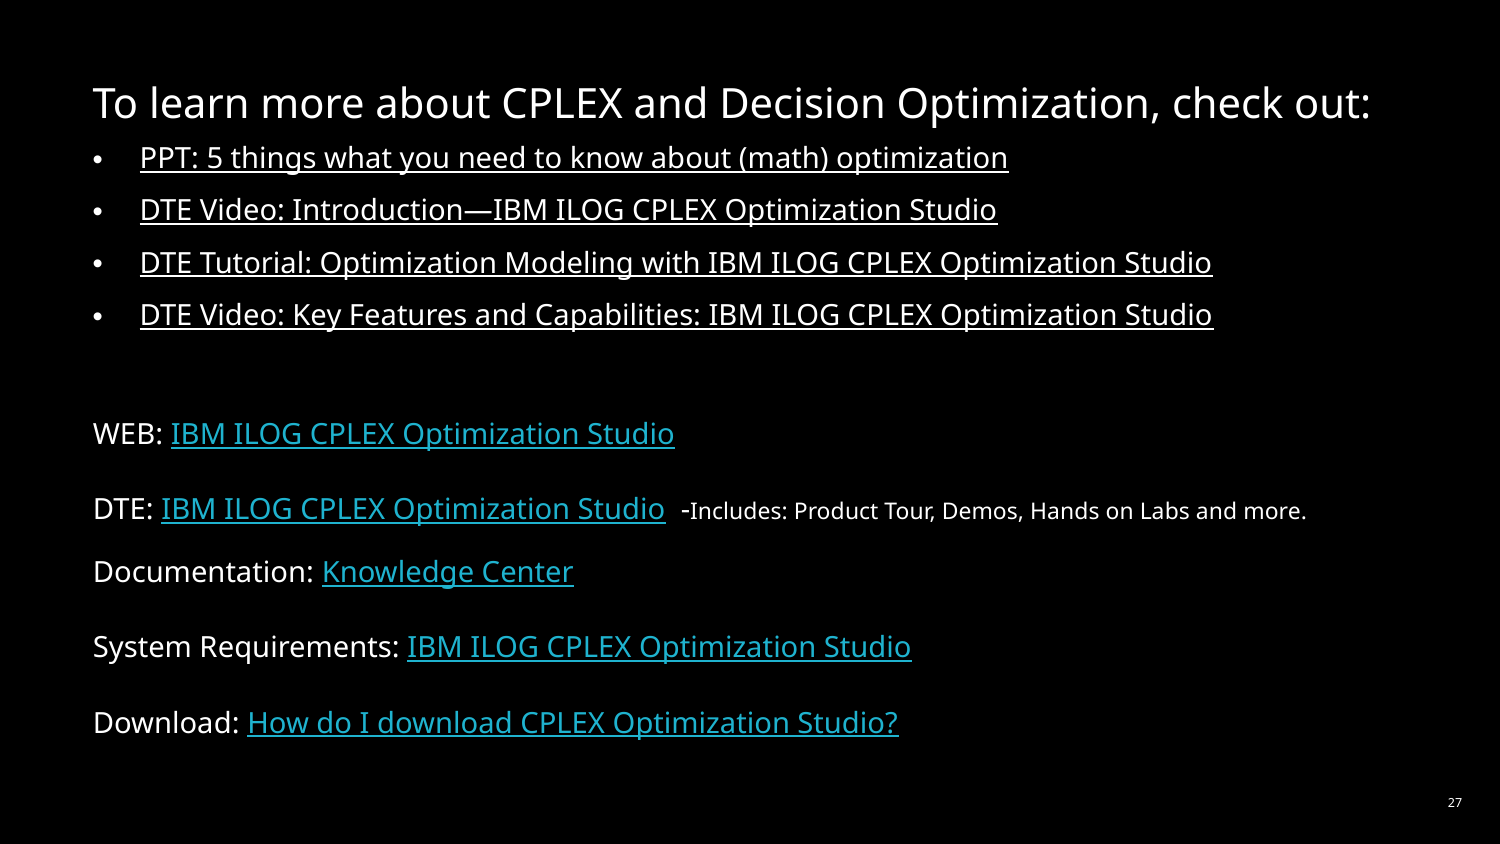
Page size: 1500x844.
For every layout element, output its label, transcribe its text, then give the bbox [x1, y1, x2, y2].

text_box WEB: IBM ILOG CPLEX Optimization Studio DTE: IBM ILOG CPLEX Optimization Studio -Includes: Product Tour, Demos, Hands on Labs and more. Documentation: Knowledge Center System Requirements: IBM ILOG CPLEX Optimization Studio Download: How do I download CPLEX Optimization Studio? [78, 408, 1367, 775]
text_box To learn more about CPLEX and Decision Optimization, check out: PPT: 5 things what you need to know about (math) optimization DTE Video: Introduction—IBM ILOG CPLEX Optimization Studio DTE Tutorial: Optimization Modeling with IBM ILOG CPLEX Optimization Studio DTE Video: Key Features and Capabilities: IBM ILOG CPLEX Optimization Studio [77, 69, 1396, 344]
slide_number 27 [1125, 791, 1463, 815]
